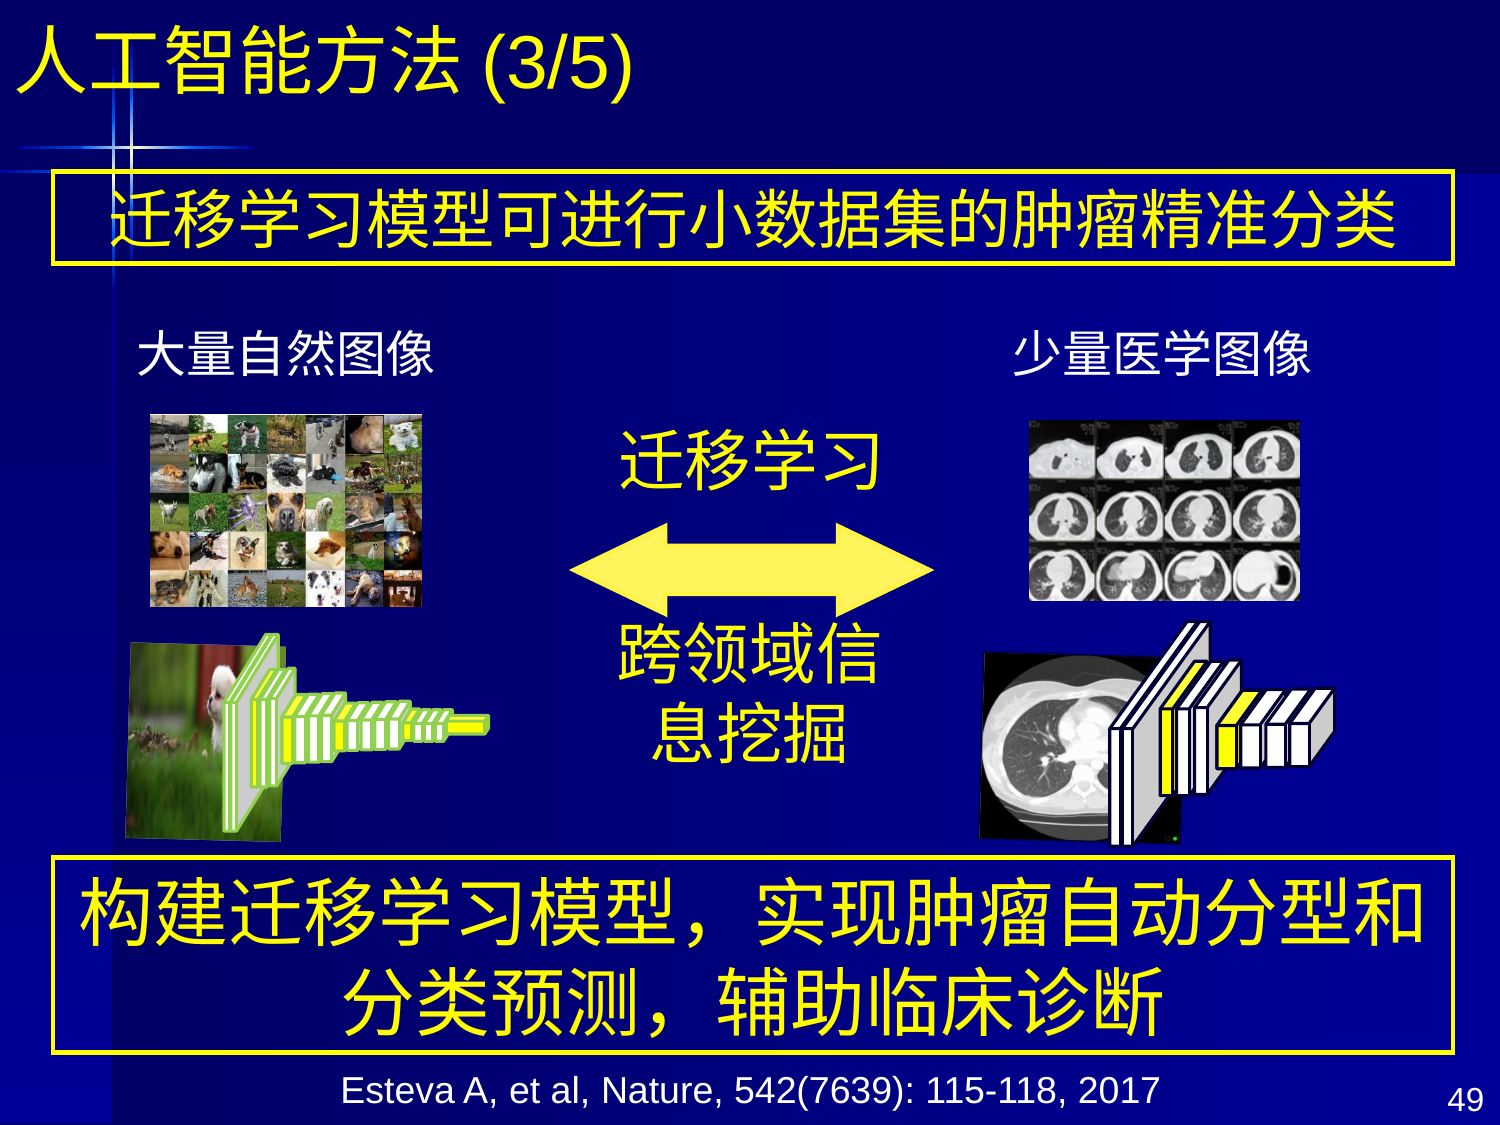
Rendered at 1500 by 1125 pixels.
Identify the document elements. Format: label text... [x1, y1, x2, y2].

text_box [573, 526, 930, 604]
picture [1029, 419, 1300, 602]
text_box 迁移学习 [592, 410, 912, 506]
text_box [981, 621, 1335, 847]
text_box 大量自然图像 [126, 314, 446, 390]
text_box 构建迁移学习模型，实现肿瘤自动分型和分类预测，辅助临床诊断 [53, 857, 1454, 1053]
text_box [128, 634, 489, 840]
text_box Esteva A, et al, Nature, 542(7639): 115-118, 2017 [48, 1058, 1453, 1119]
text_box 迁移学习模型可进行小数据集的肿瘤精准分类 [53, 171, 1454, 264]
text_box 人工智能方法(3/5) [5, 5, 1459, 111]
picture [150, 414, 422, 608]
text_box 少量医学图像 [1003, 314, 1323, 390]
text_box 跨领域信息挖掘 [593, 604, 906, 779]
